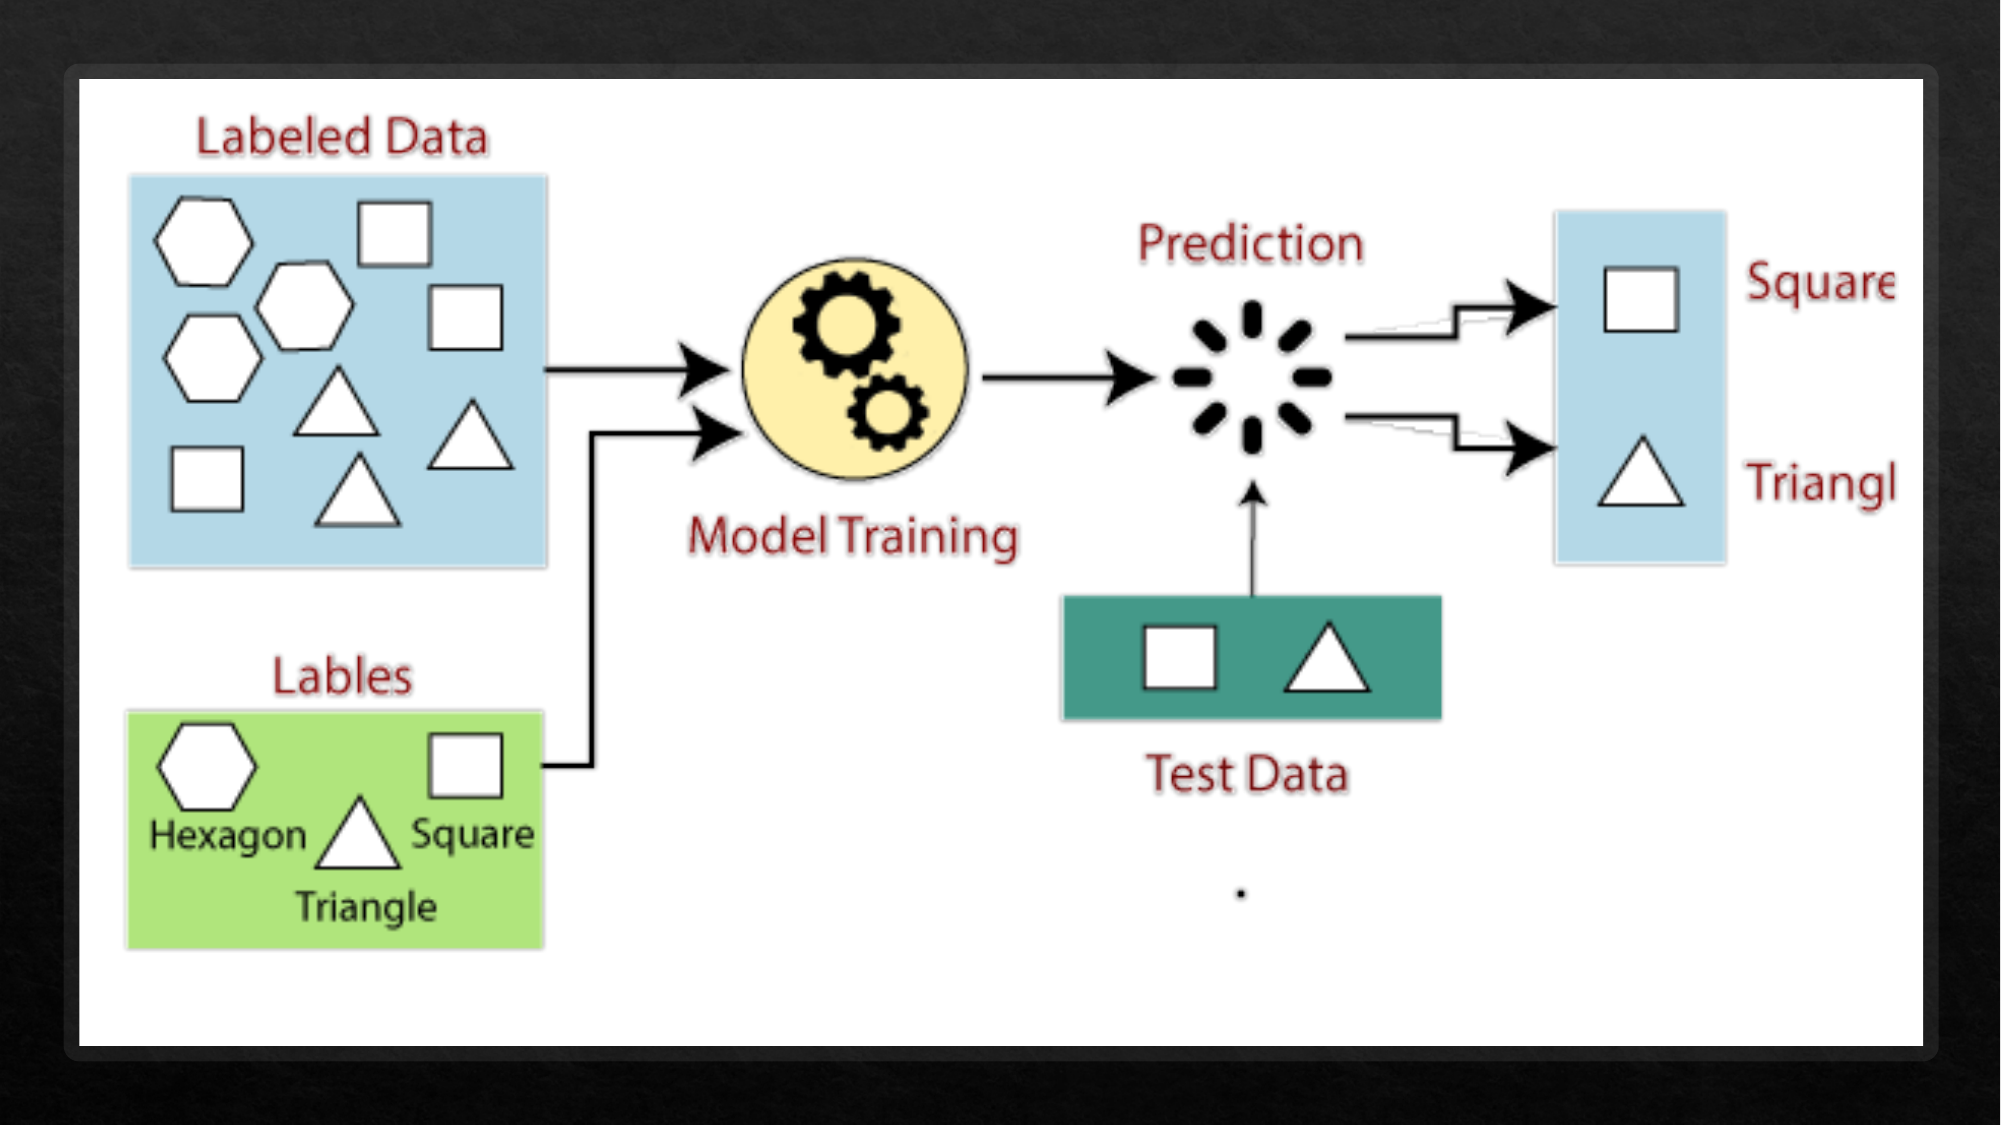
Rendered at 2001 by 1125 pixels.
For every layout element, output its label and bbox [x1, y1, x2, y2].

text_box [78, 78, 1924, 1047]
list [105, 105, 1895, 1020]
